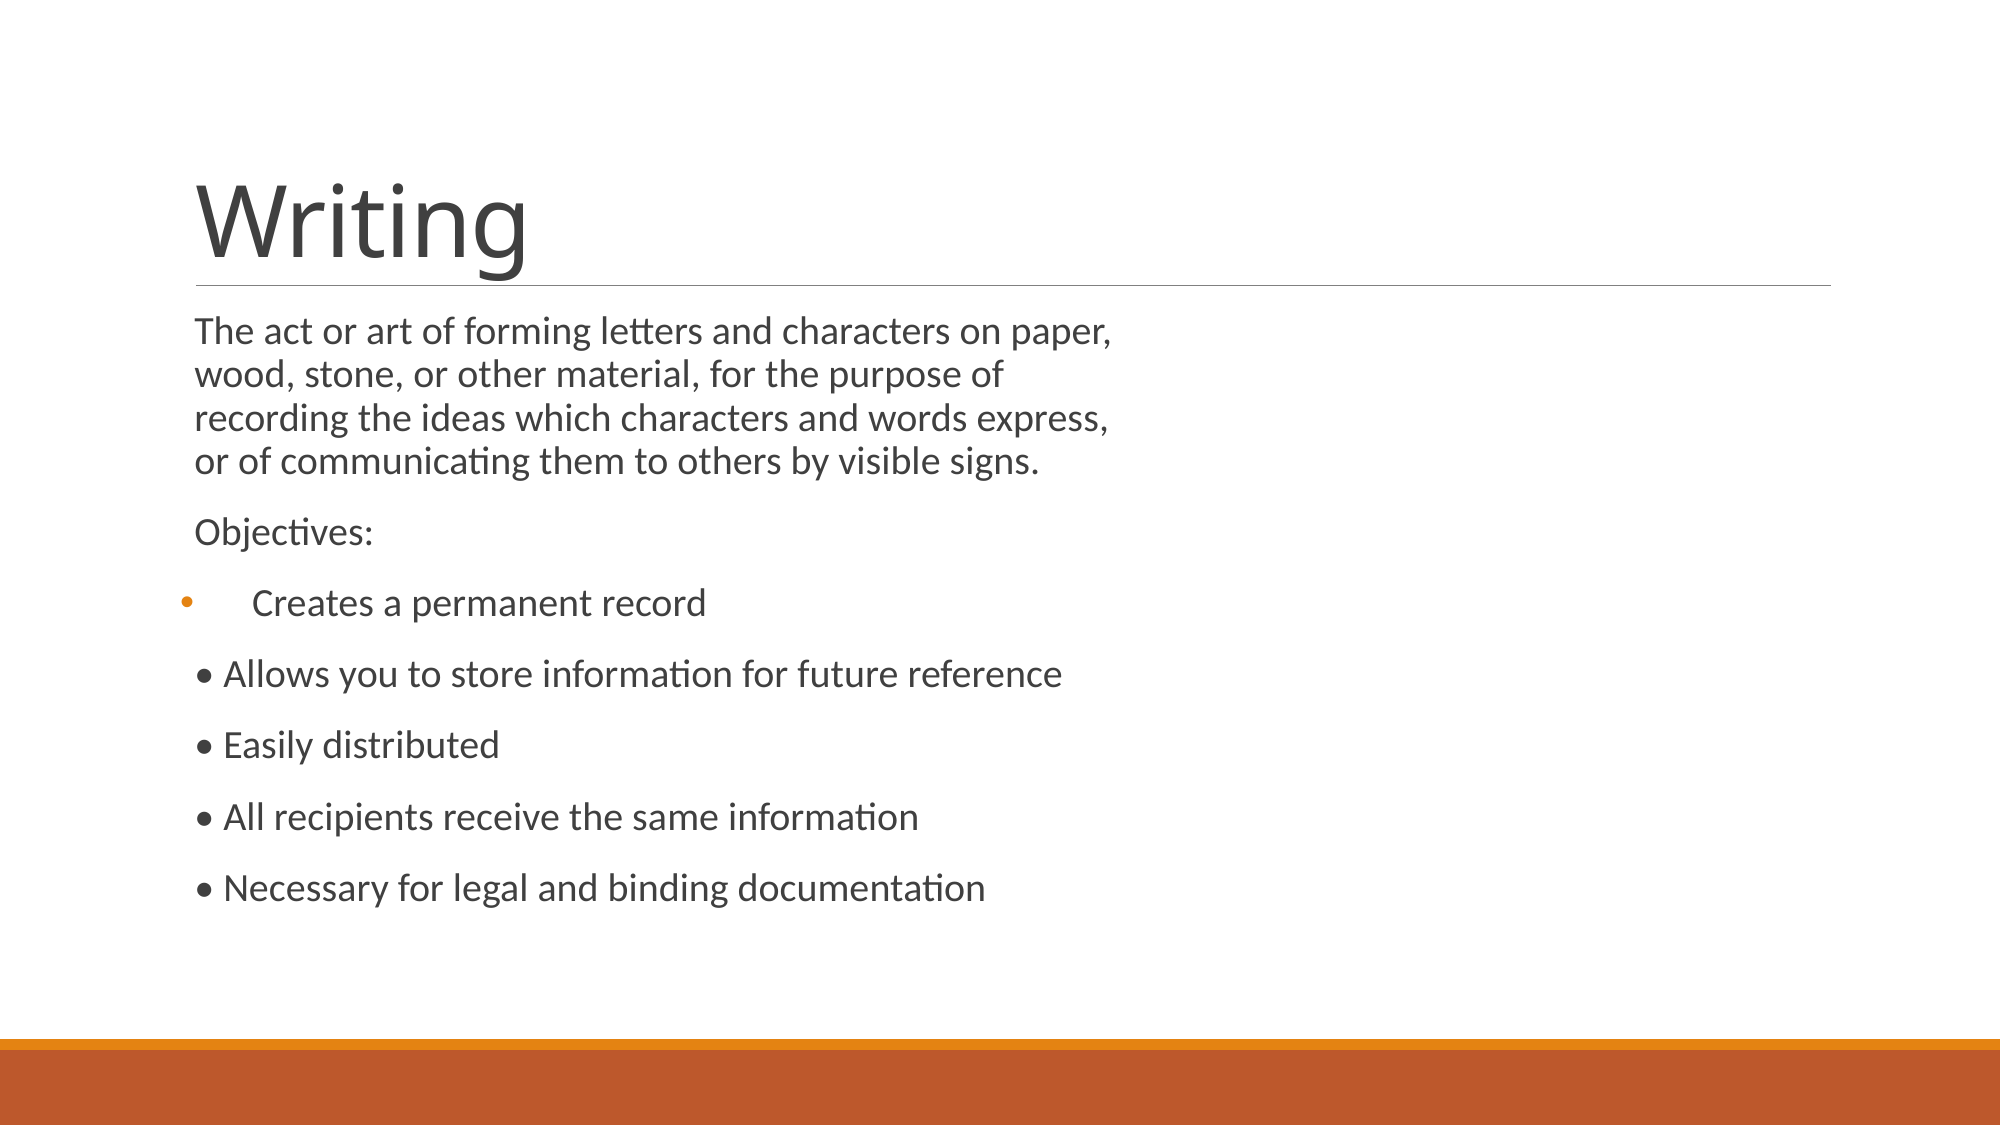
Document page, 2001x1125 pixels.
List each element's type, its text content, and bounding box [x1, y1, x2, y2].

list The act or art of forming letters and characters on paper, wood, stone, or other material, for the purpose of recording the ideas which characters and words express, or of communicating them to others by visible signs. Objectives: Creates a permanent record • Allows you to store information for future reference • Easily distributed • All recipients receive the same information • Necessary for legal and binding documentation [180, 302, 1125, 963]
title Writing [180, 47, 1830, 285]
